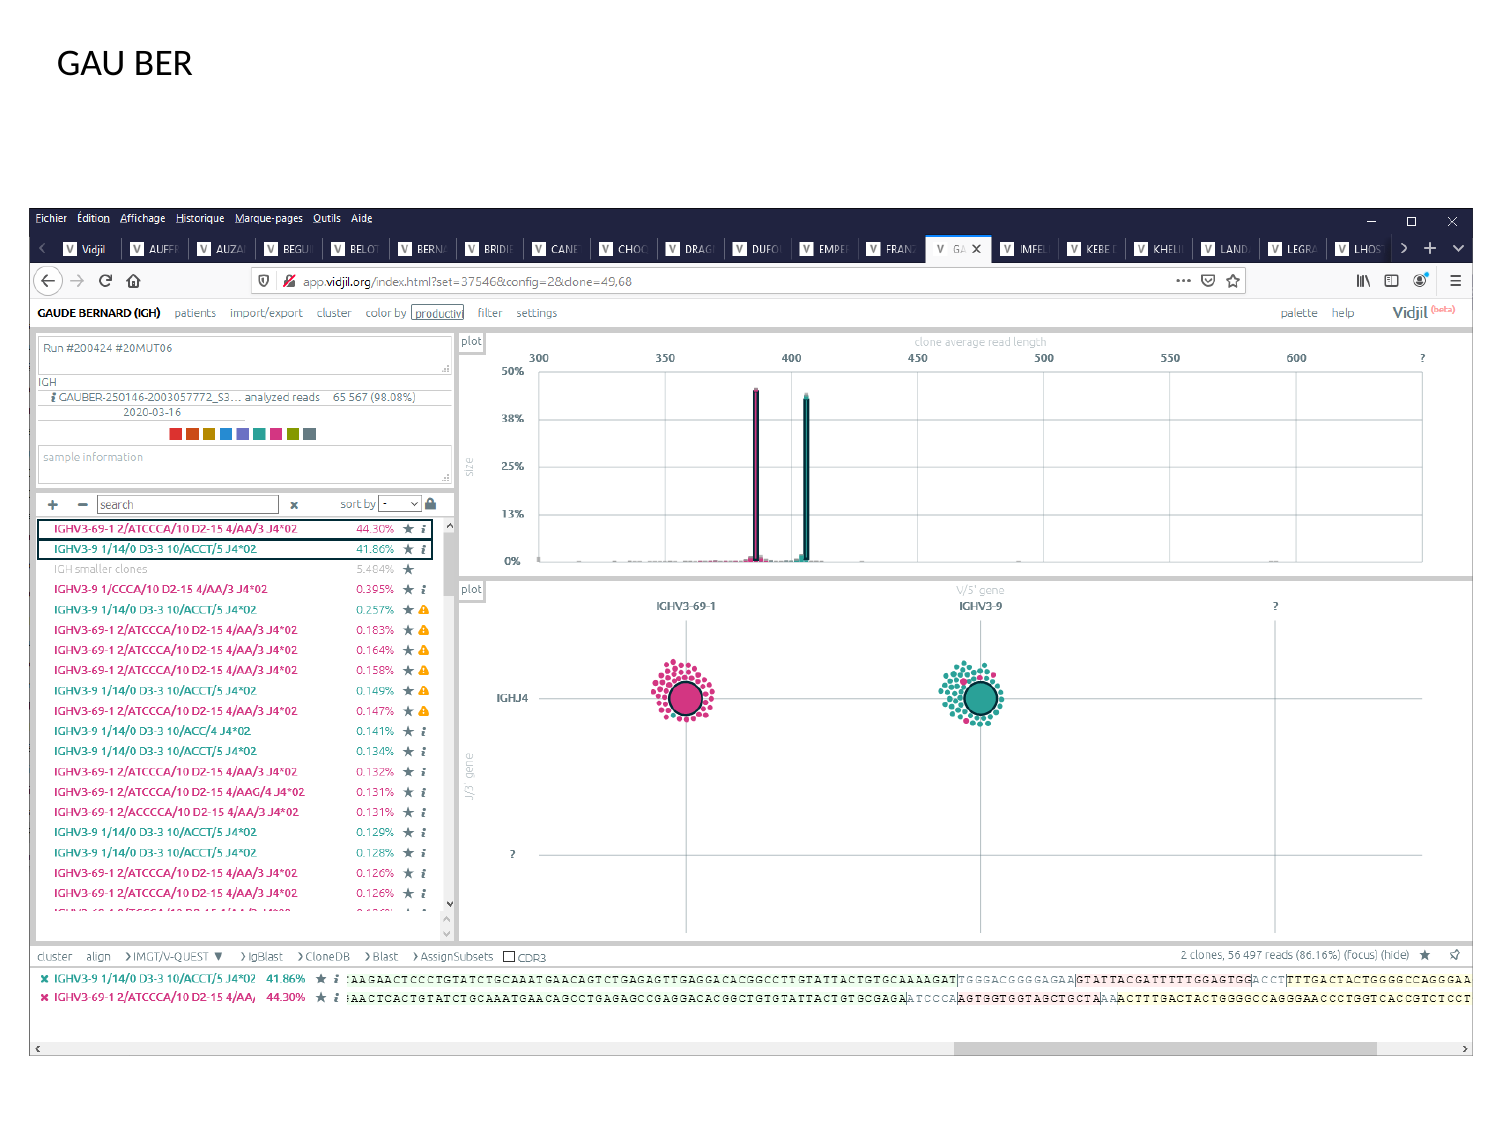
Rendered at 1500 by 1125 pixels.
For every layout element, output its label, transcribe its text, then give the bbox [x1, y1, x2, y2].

text_box GAU BER [42, 30, 209, 91]
picture [29, 207, 1473, 1057]
